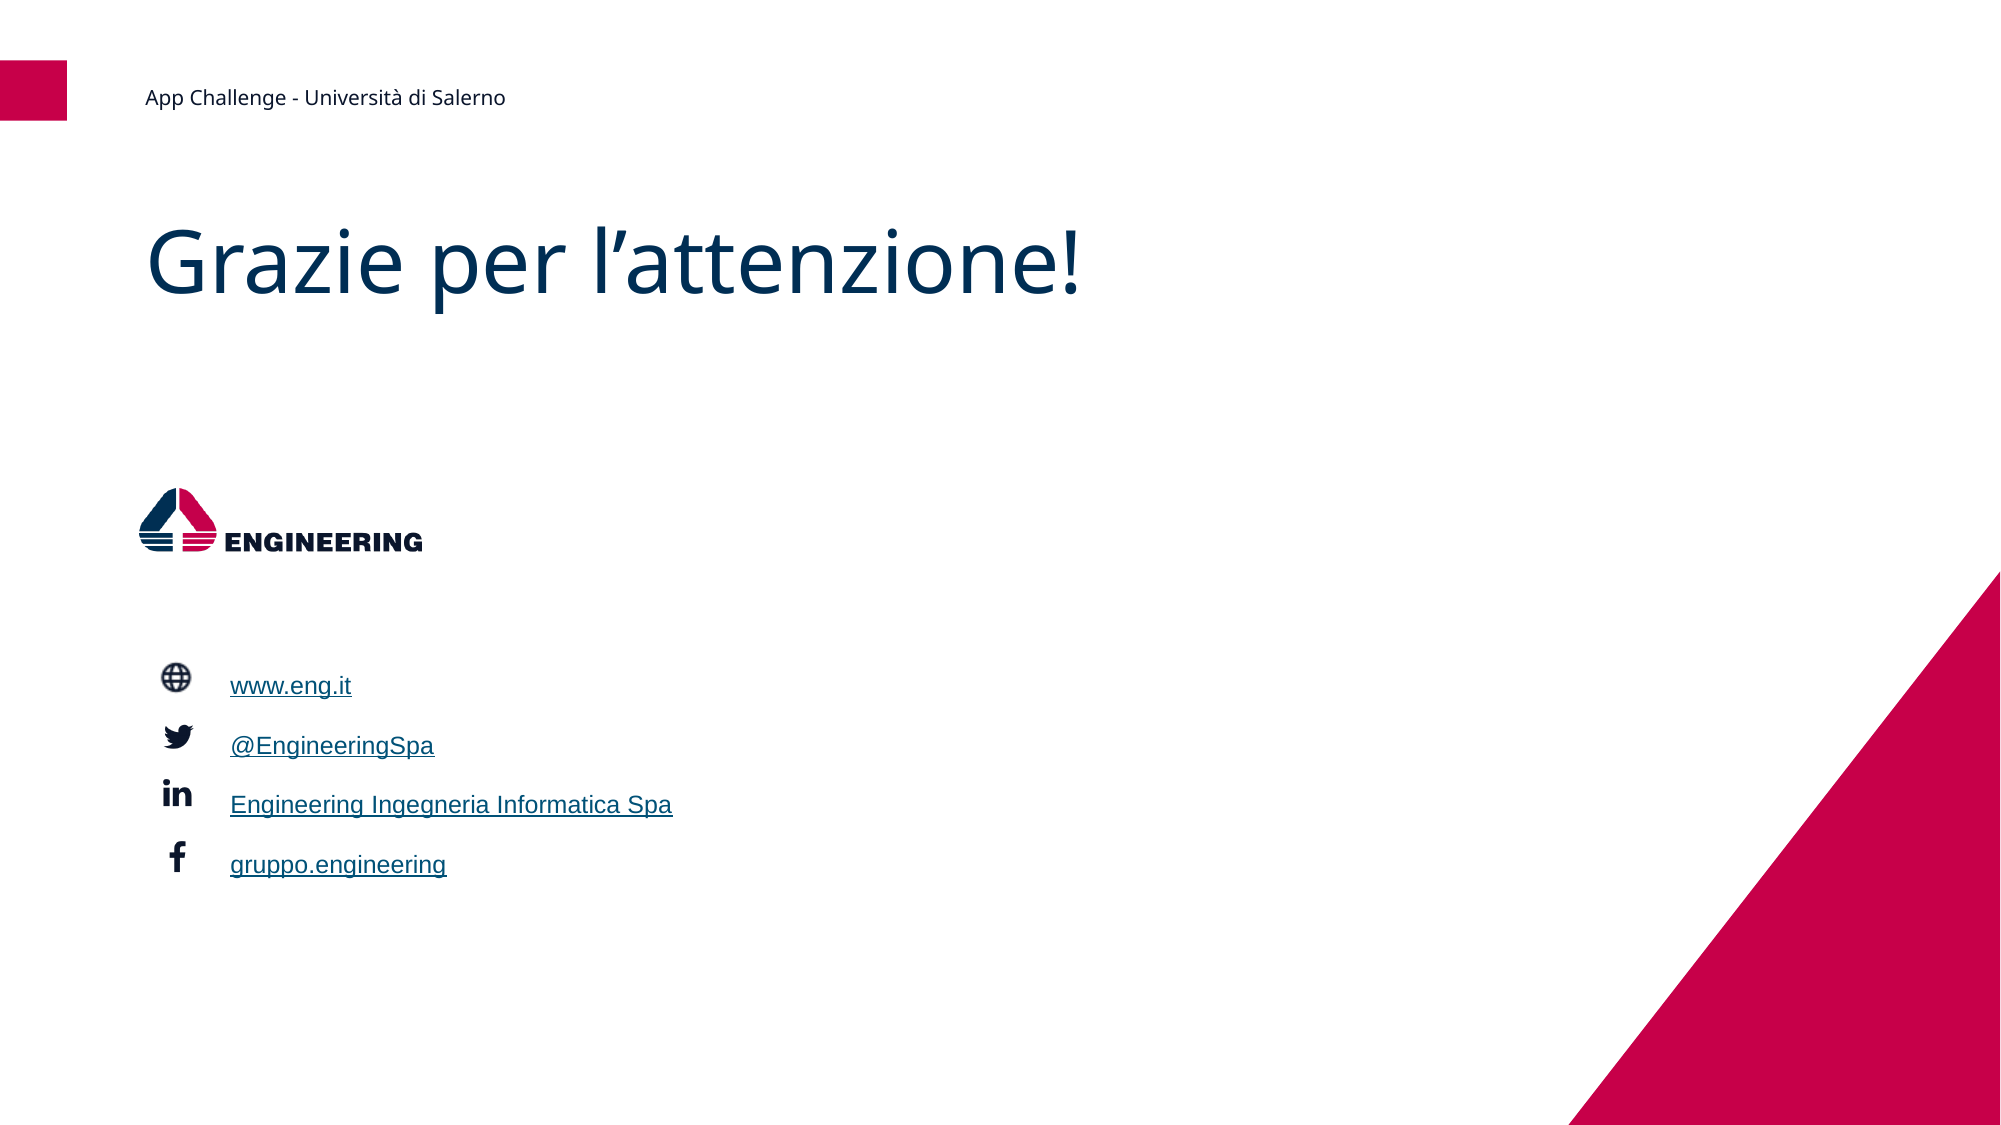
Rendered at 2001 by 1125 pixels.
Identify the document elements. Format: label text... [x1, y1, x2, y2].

title Grazie per l’attenzione! [130, 142, 1352, 320]
picture [139, 488, 422, 552]
picture [145, 648, 211, 824]
picture [145, 825, 209, 889]
list App Challenge - Università di Salerno [130, 66, 715, 127]
